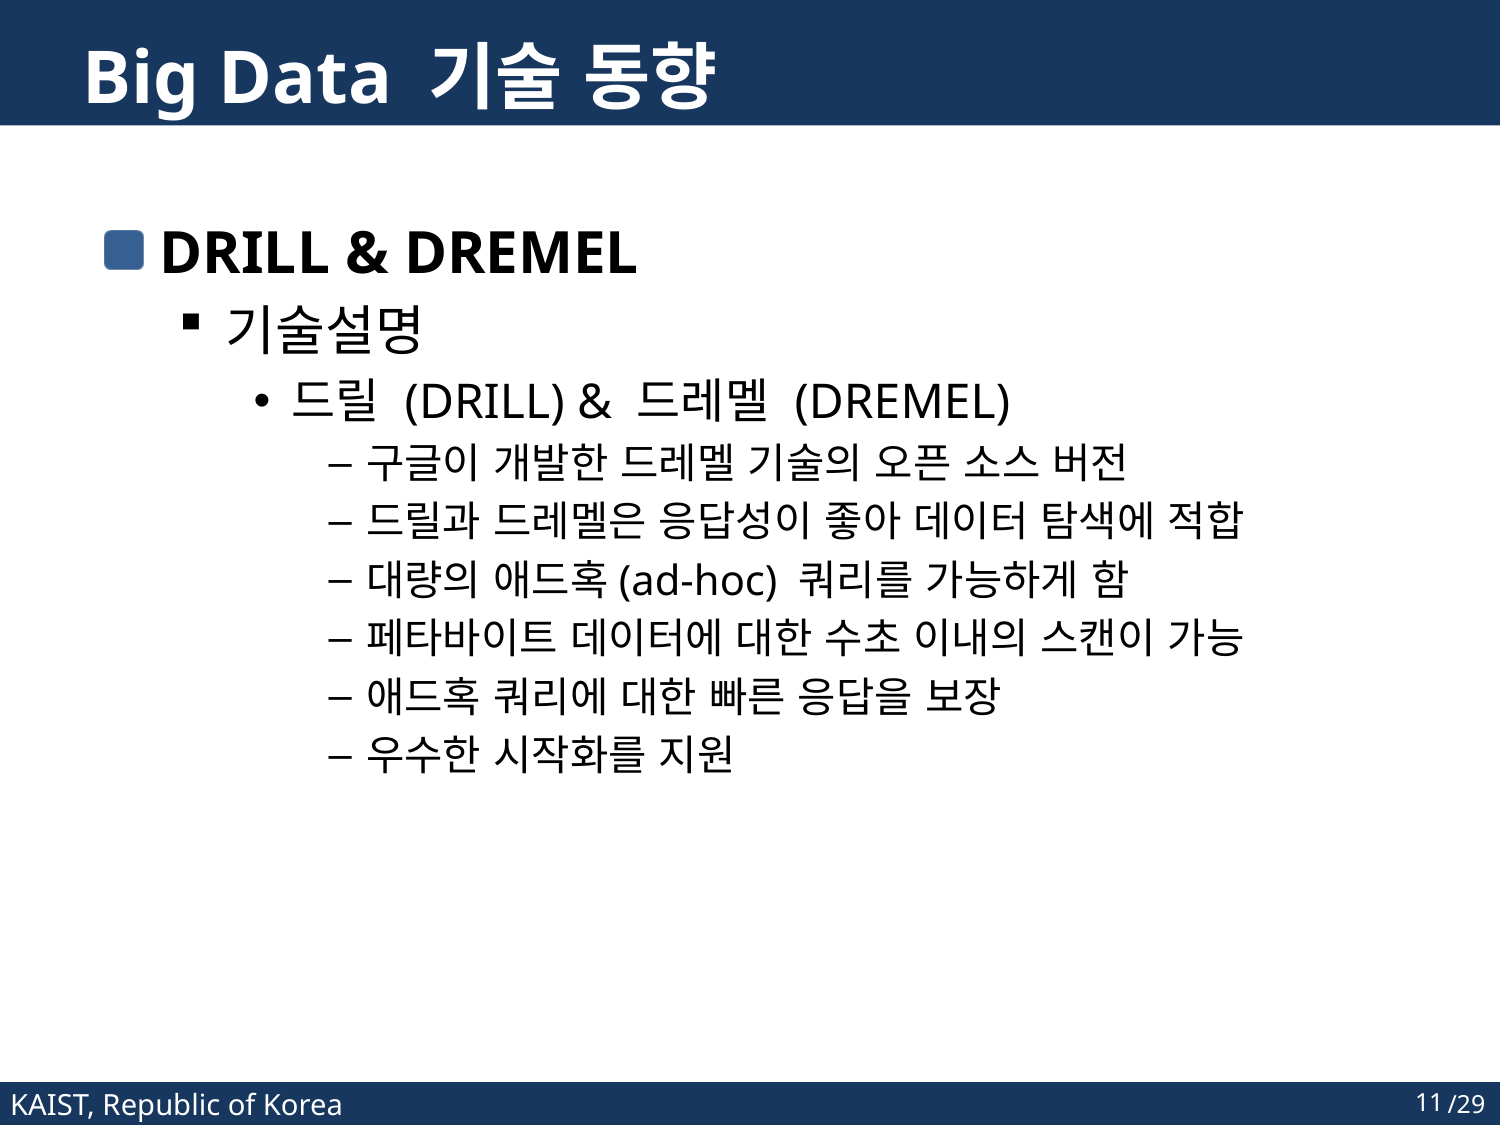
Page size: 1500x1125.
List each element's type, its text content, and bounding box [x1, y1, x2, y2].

title Big Data 기술 동향 [67, 11, 1417, 138]
list DRILL & DREMEL 기술설명 드릴 (DRILL) & 드레멜 (DREMEL) 구글이 개발한 드레멜 기술의 오픈 소스 버전 드릴과 드레멜은 응답성이 좋아 데이터 탐색에 적합 대량의 애드혹(ad-hoc) 쿼리를 가능하게 함 페타바이트 데이터에 대한 수초 이내의 스캔이 가능 애드혹 쿼리에 대한 빠른 응답을 보장 우수한 시작화를 지원 [88, 208, 1459, 1024]
slide_number 11 [1108, 1073, 1459, 1125]
picture [103, 229, 145, 271]
